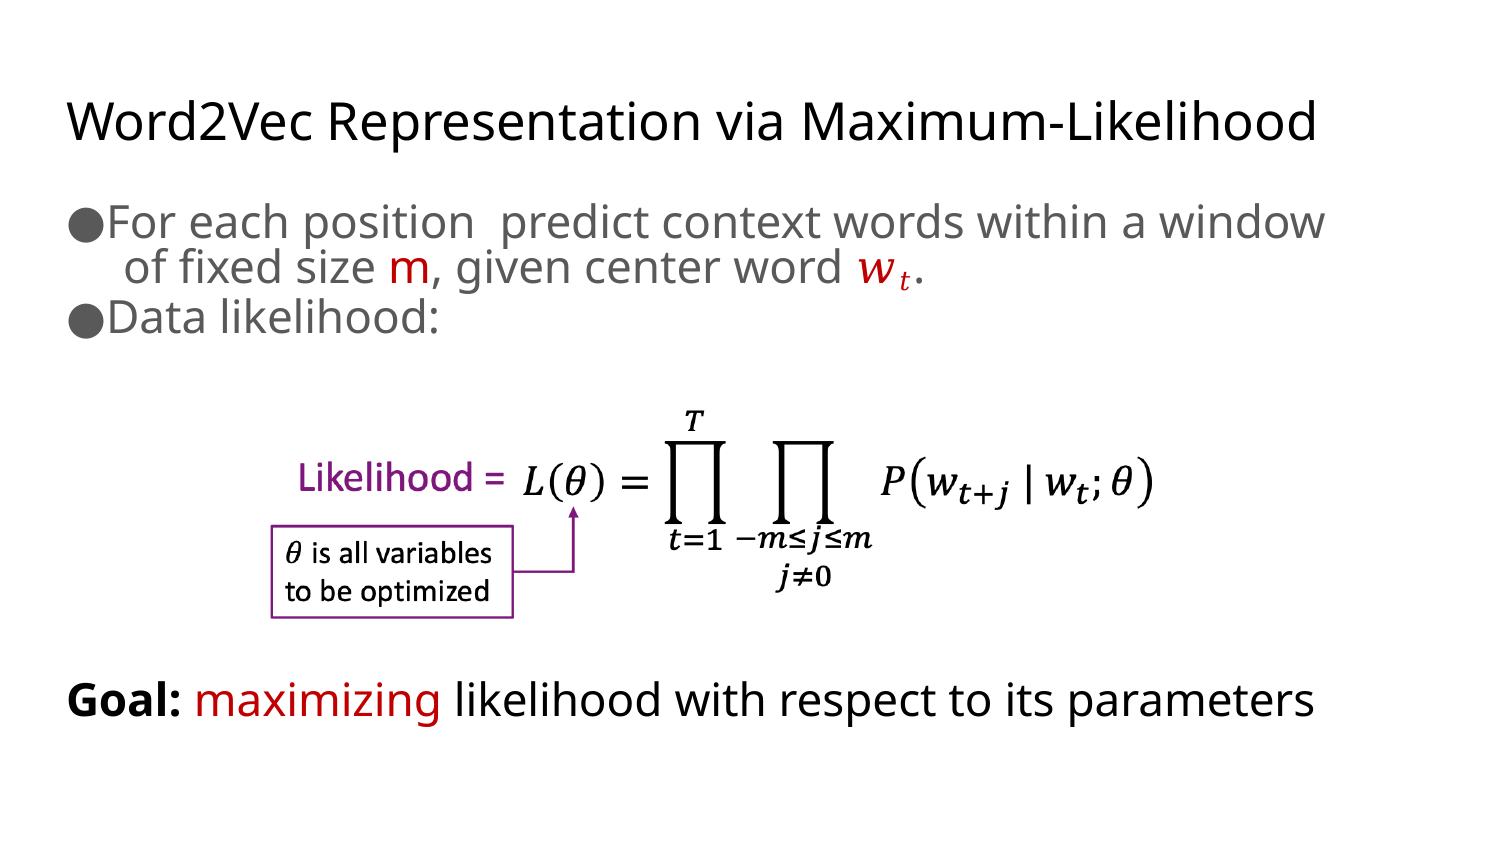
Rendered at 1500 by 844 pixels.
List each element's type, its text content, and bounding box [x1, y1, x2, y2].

picture [206, 407, 1338, 622]
title Word2Vec Representation via Maximum-Likelihood [51, 72, 1449, 167]
